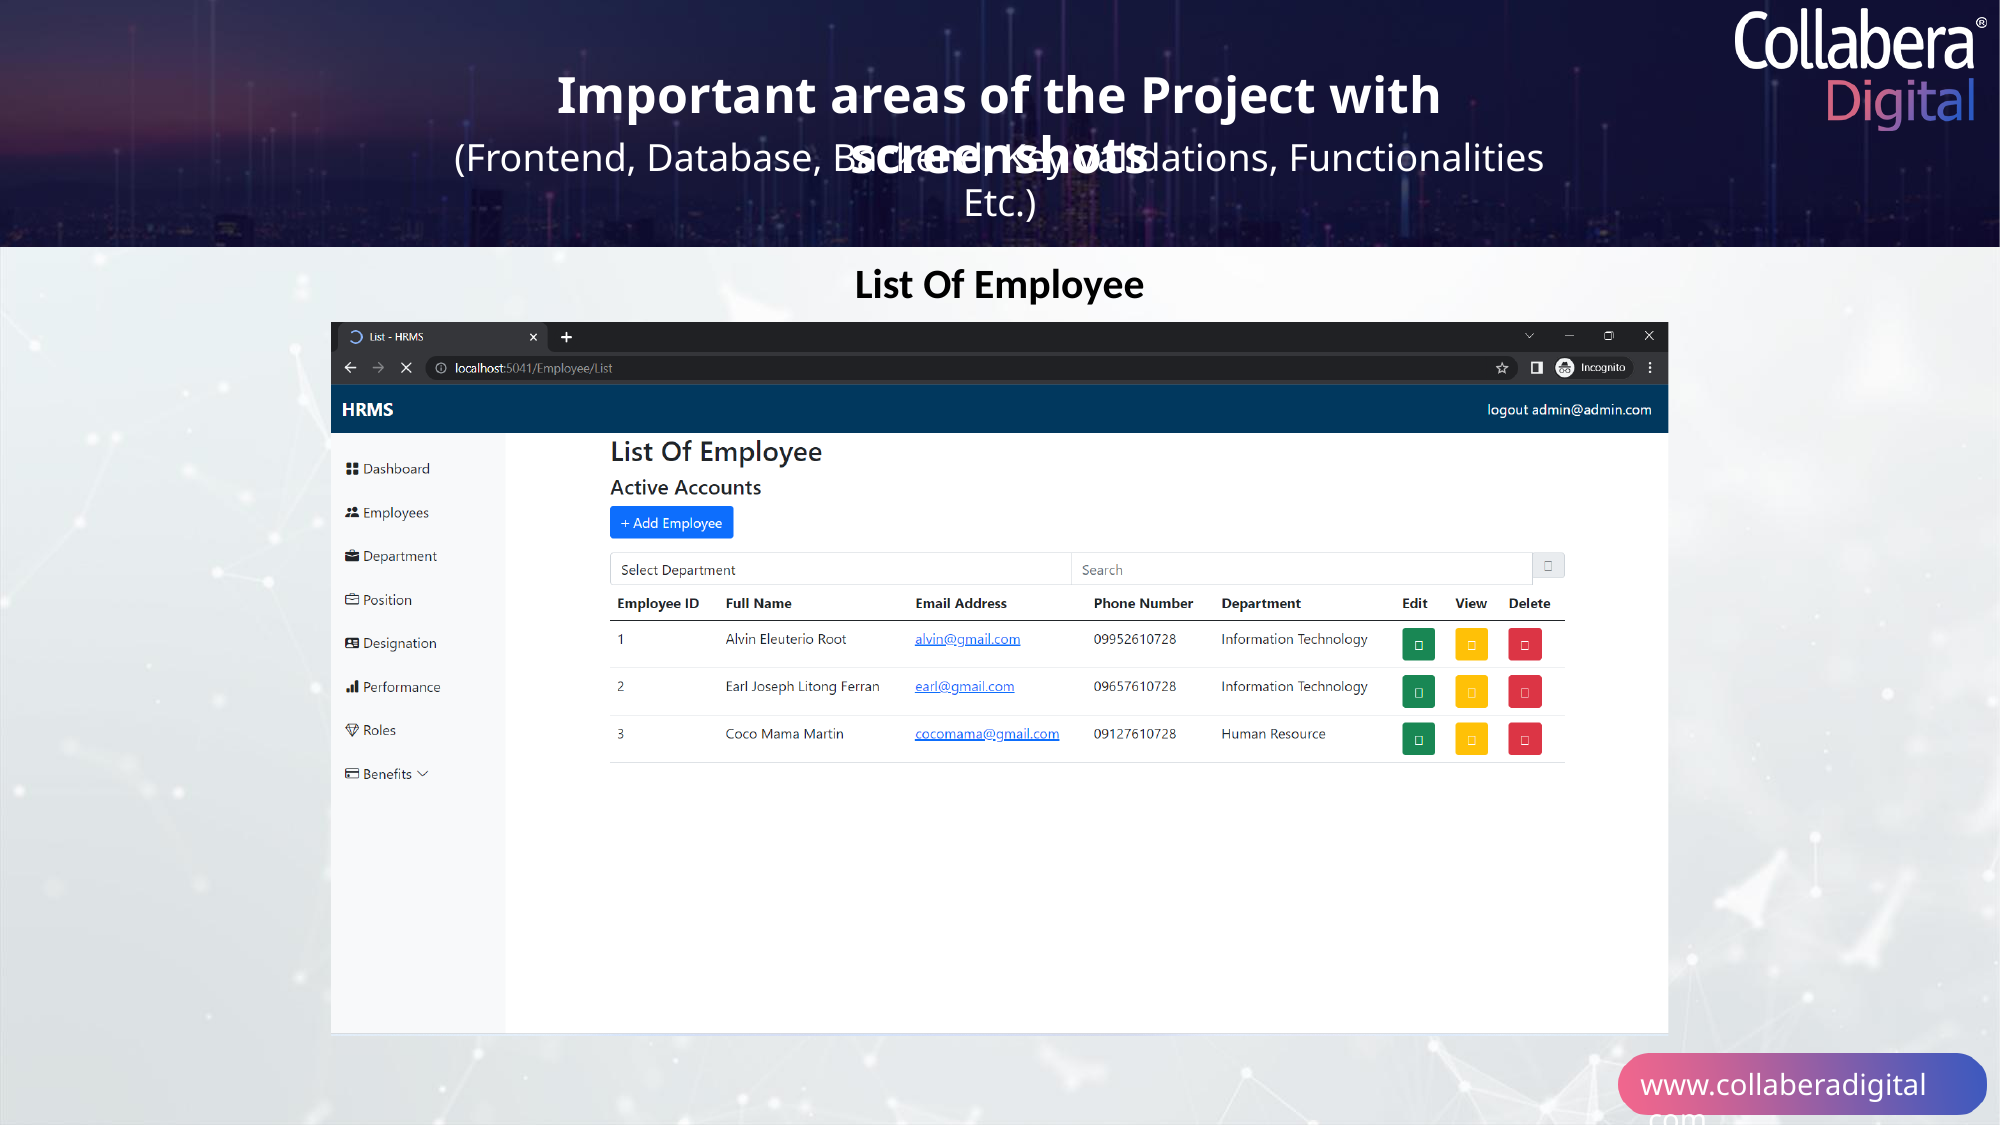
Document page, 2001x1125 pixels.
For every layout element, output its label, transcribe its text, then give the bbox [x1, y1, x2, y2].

text_box (Frontend, Database, Backend, Key Validations, Functionalities Etc.) [406, 126, 1594, 232]
text_box List Of Employee [347, 241, 1652, 321]
picture [1684, 1116, 1691, 1125]
picture [1694, 1116, 1701, 1125]
picture [1666, 1116, 1675, 1125]
picture [0, 0, 2000, 1125]
text_box Important areas of the Project with screenshots [405, 56, 1594, 192]
